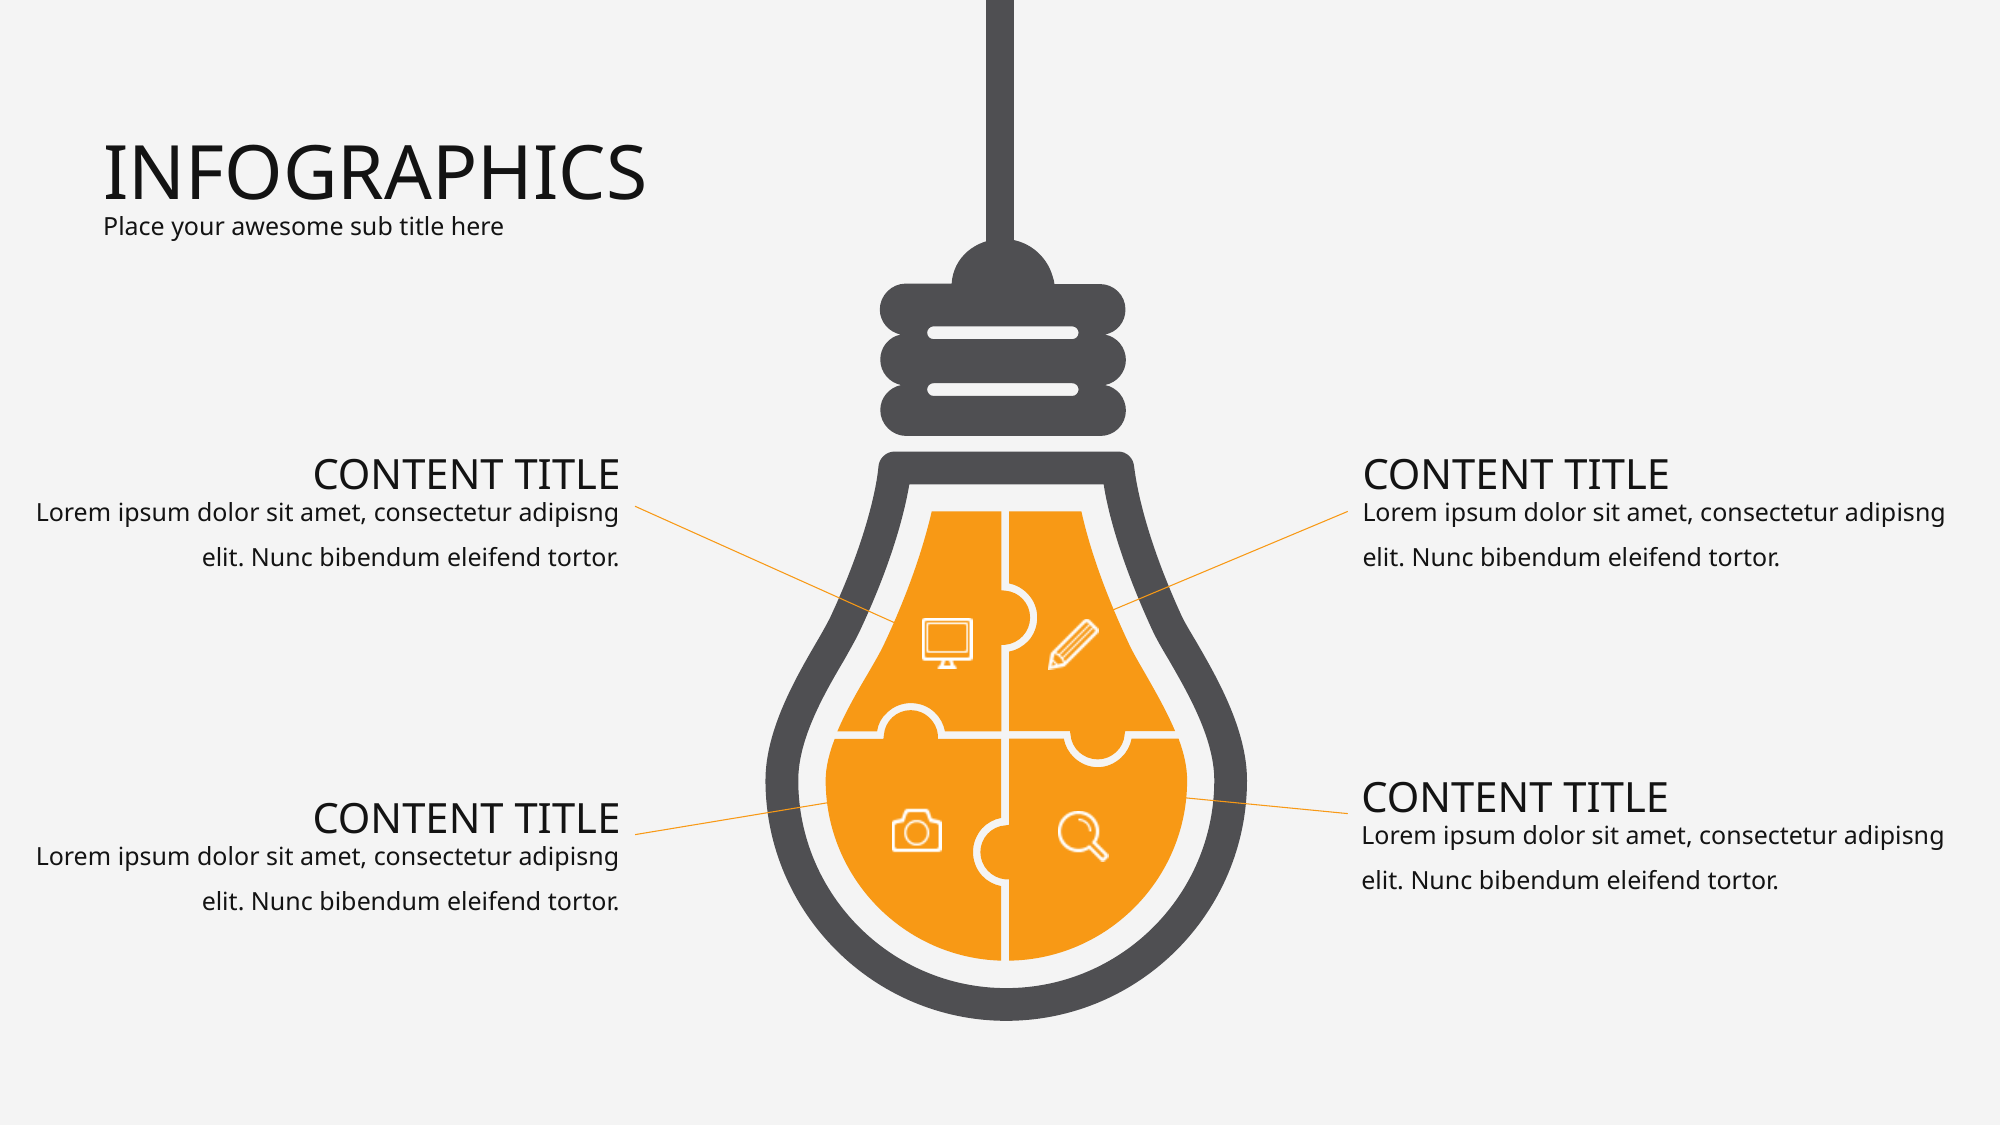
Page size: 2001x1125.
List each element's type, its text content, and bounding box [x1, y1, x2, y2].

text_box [634, 794, 880, 835]
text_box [88, 72, 1000, 244]
text_box Lorem ipsum dolor sit amet, consectetur adipisng elit. Nunc bibendum eleifend tortor. [17, 850, 636, 923]
text_box CONTENT TITLE [17, 759, 636, 850]
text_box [635, 506, 918, 634]
picture [922, 618, 973, 669]
picture [1048, 619, 1099, 670]
text_box CONTENT TITLE [1347, 415, 1966, 506]
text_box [765, 238, 1247, 1021]
text_box CONTENT TITLE [1346, 738, 1965, 829]
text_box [1147, 794, 1348, 814]
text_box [1107, 511, 1348, 613]
text_box Lorem ipsum dolor sit amet, consectetur adipisng elit. Nunc bibendum eleifend tortor. [17, 506, 635, 579]
picture [891, 806, 943, 857]
text_box Lorem ipsum dolor sit amet, consectetur adipisng elit. Nunc bibendum eleifend tortor. [1346, 829, 1965, 902]
text_box CONTENT TITLE [17, 415, 636, 506]
text_box Lorem ipsum dolor sit amet, consectetur adipisng elit. Nunc bibendum eleifend tortor. [1347, 506, 1966, 579]
picture [1058, 811, 1109, 862]
